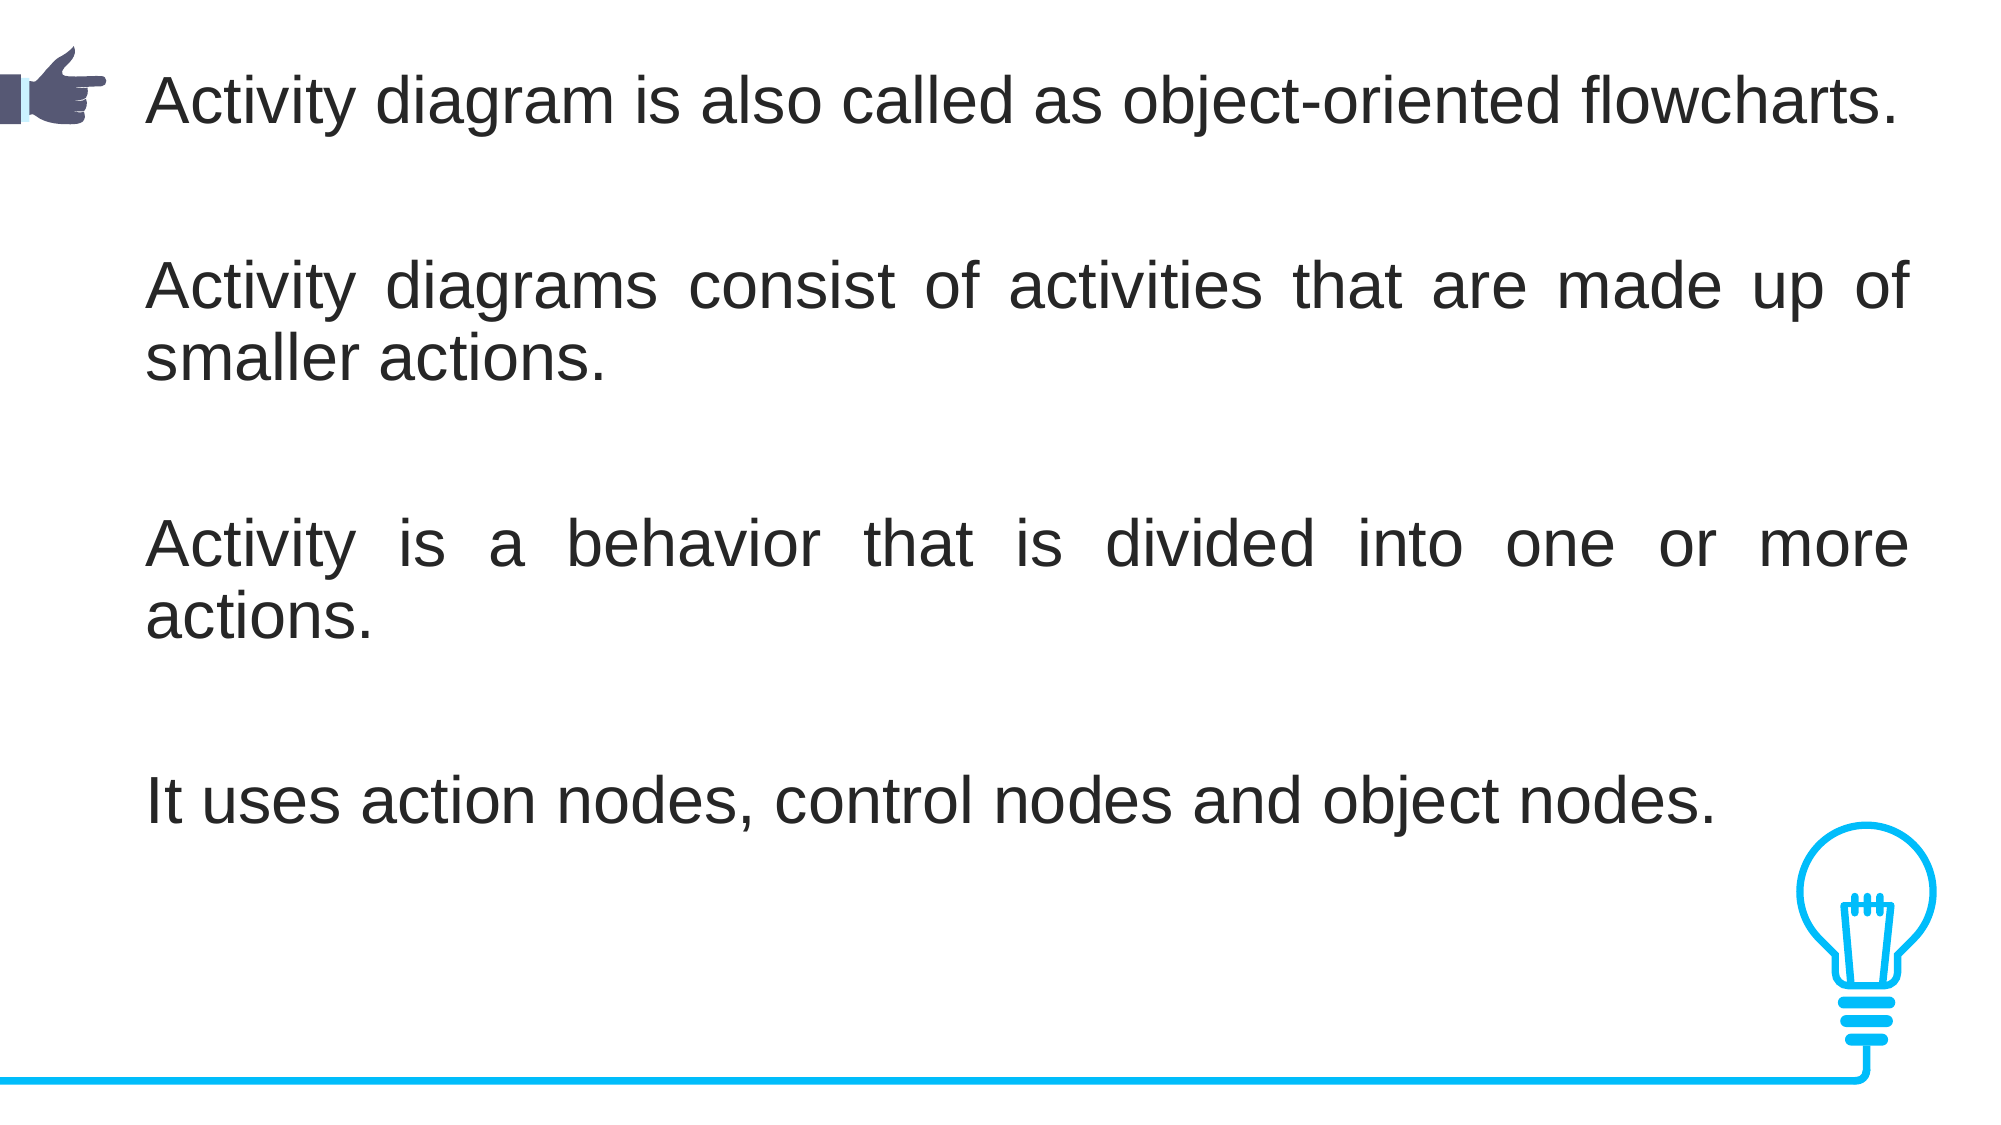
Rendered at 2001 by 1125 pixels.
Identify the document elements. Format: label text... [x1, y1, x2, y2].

list Activity diagram is also called as object-oriented flowcharts. Activity diagrams consist of activities that are made up of smaller actions. Activity is a behavior that is divided into one or more actions. It uses action nodes, control nodes and object nodes. [130, 46, 1927, 858]
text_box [0, 46, 107, 125]
